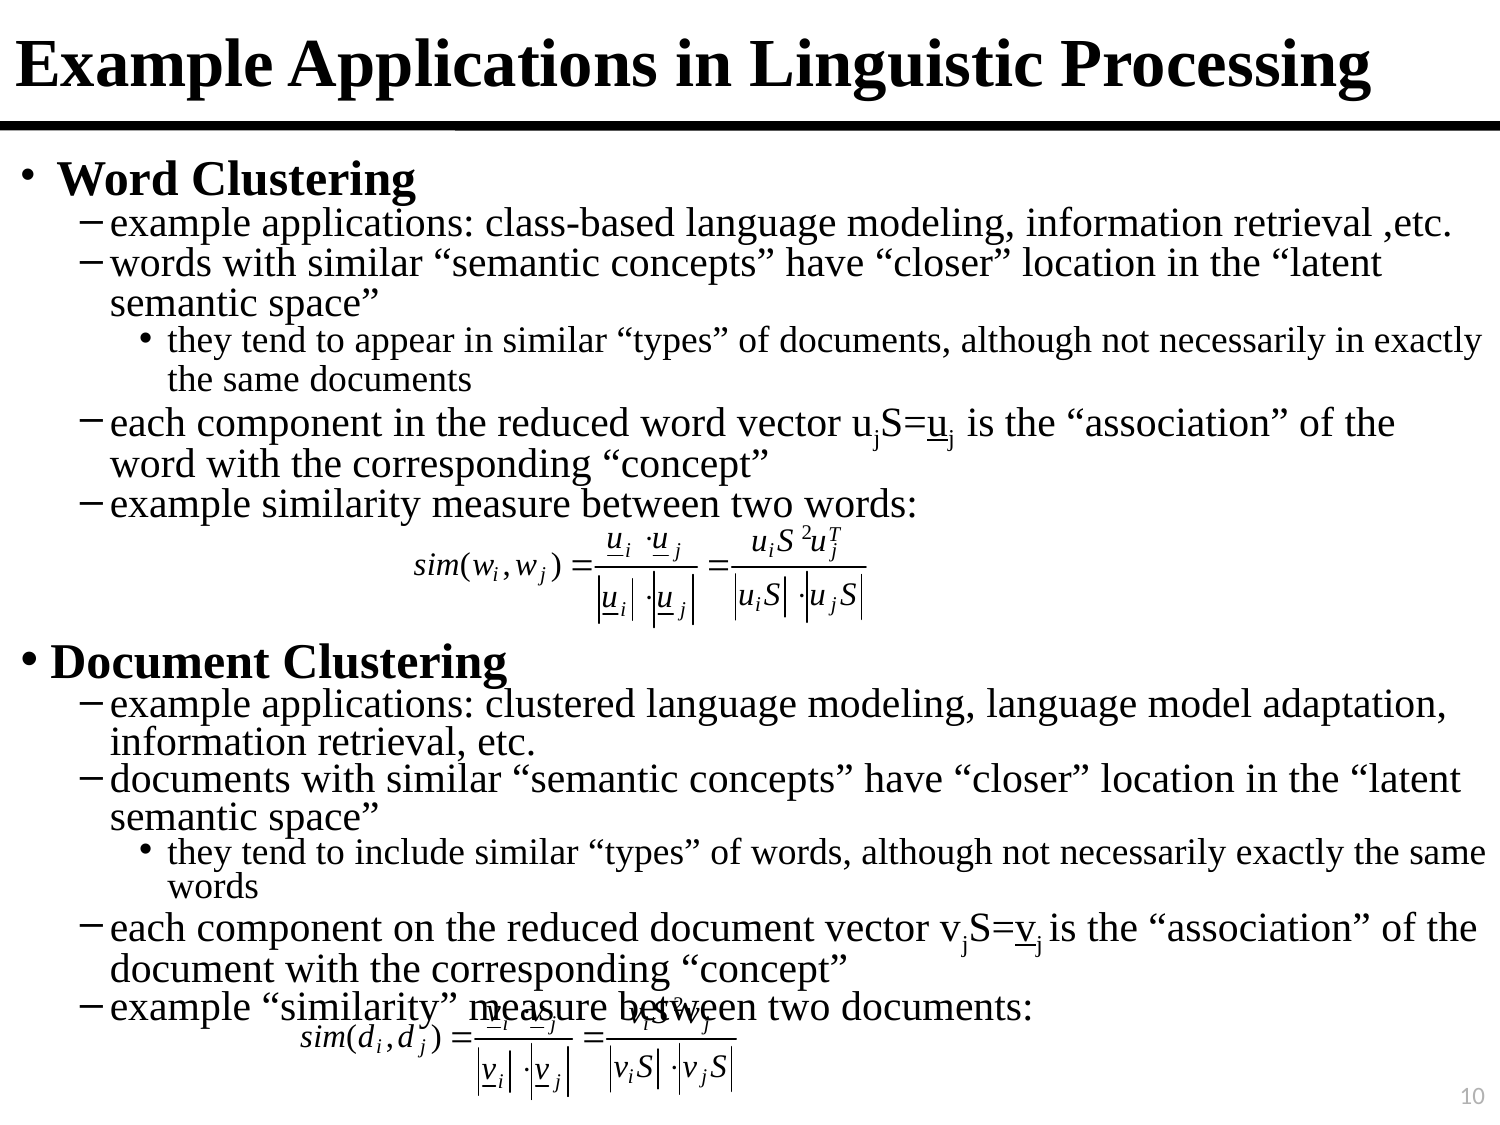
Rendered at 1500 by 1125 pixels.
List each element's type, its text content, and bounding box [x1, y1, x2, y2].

slide_number 10 [1162, 1065, 1500, 1125]
title Example Applications in Linguistic Processing [0, 0, 1500, 119]
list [293, 987, 745, 1108]
list Word Clustering example applications: class-based language modeling, information retrieval ,etc. words with similar “semantic concepts” have “closer” location in the “latent semantic space” they tend to appear in similar “types” of documents, although not necessarily in exactly the same documents each component in the reduced word vector ujS=uj is the “association” of the word with the corresponding “concept” example similarity measure between two words: Document Clustering example applications: clustered language modeling, language model adaptation, information retrieval, etc. documents with similar “semantic concepts” have “closer” location in the “latent semantic space” they tend to include similar “types” of words, although not necessarily exactly the same words each component on the reduced document vector vjS=vj is the “association” of the document with the corresponding “concept” example “similarity” measure between two documents: [5, 151, 1500, 1012]
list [407, 515, 875, 636]
